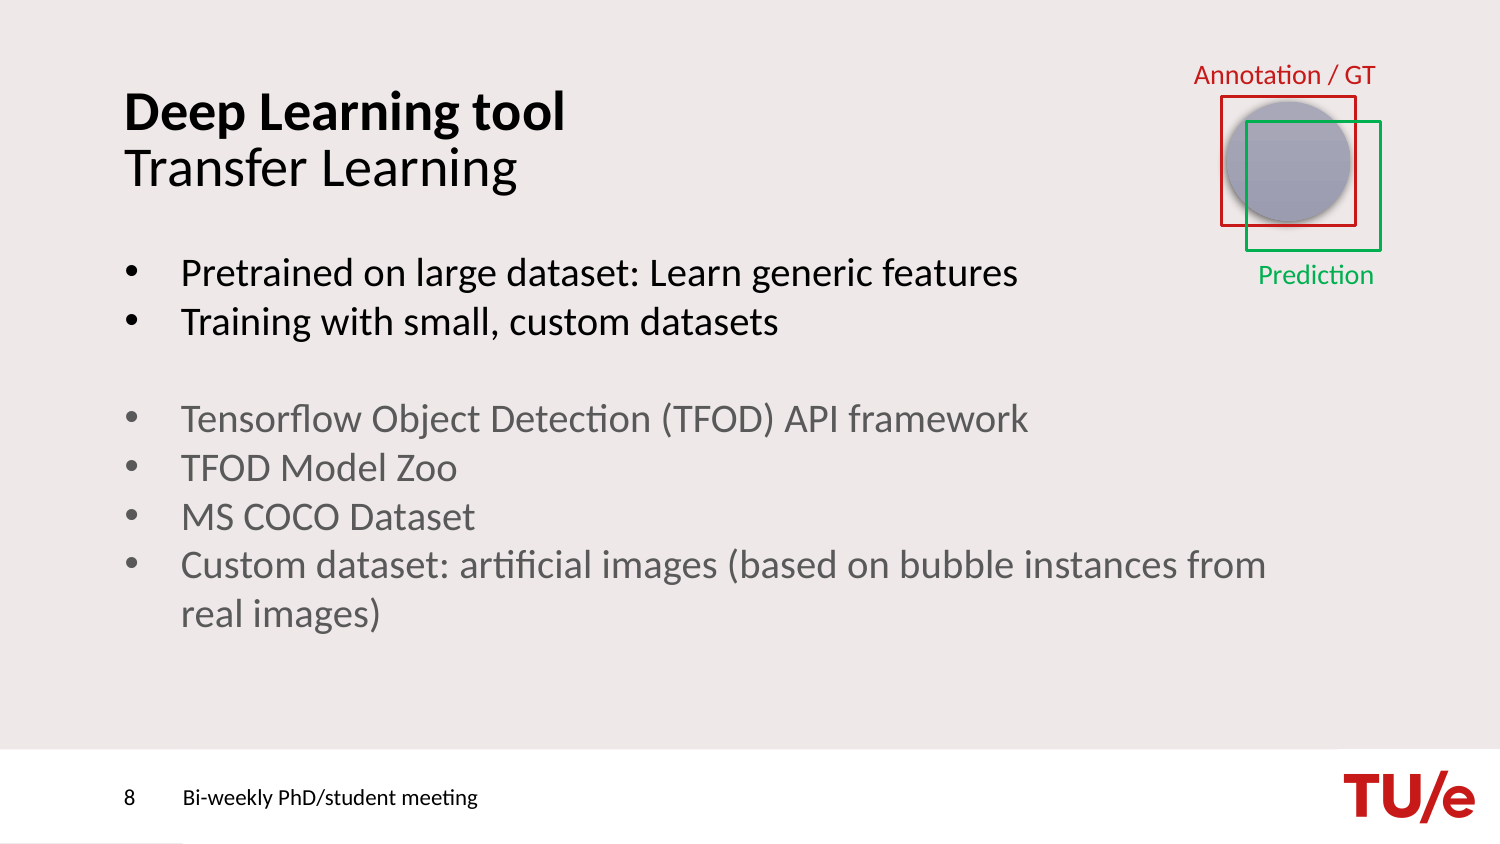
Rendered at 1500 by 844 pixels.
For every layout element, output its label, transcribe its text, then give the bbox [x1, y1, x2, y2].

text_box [1179, 48, 1400, 299]
picture [1339, 749, 1500, 844]
slide_number 8 [0, 749, 183, 844]
title Deep Learning tool Transfer Learning [124, 85, 1179, 174]
list Pretrained on large dataset: Learn generic features Training with small, custom datasets Tensorflow Object Detection (TFOD) API framework TFOD Model Zoo MS COCO Dataset Custom dataset: artificial images (based on bubble instances from real images) [124, 246, 1364, 694]
footer Bi-weekly PhD/student meeting [183, 749, 1339, 844]
